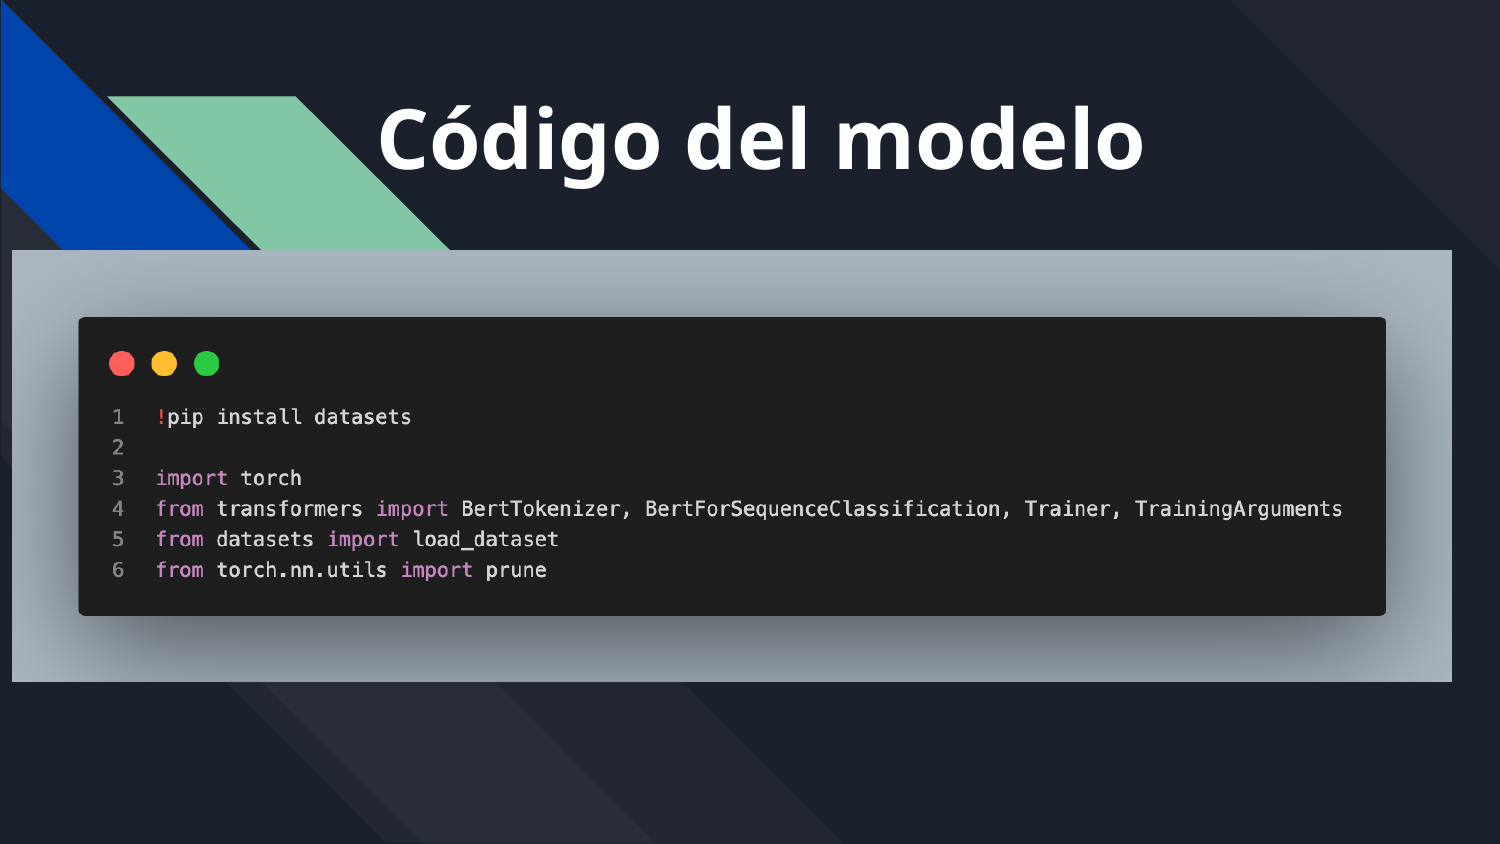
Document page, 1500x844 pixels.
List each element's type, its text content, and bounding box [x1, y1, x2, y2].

title Código del modelo [131, 71, 1391, 217]
picture [12, 249, 1453, 682]
